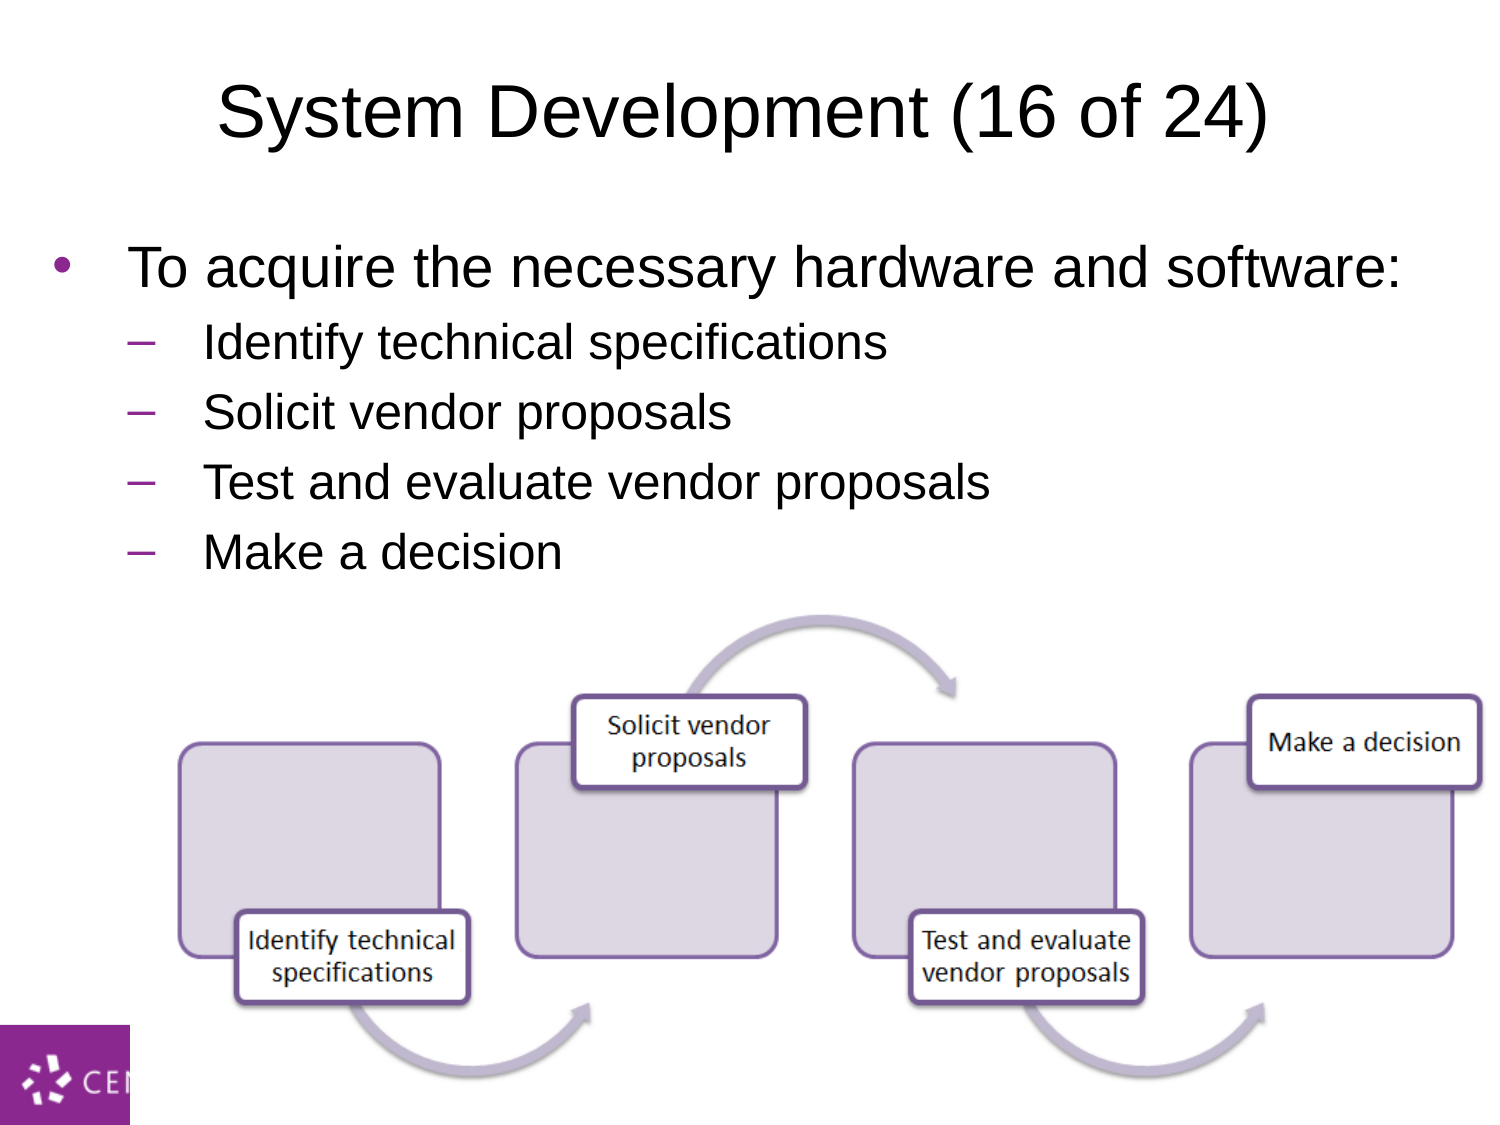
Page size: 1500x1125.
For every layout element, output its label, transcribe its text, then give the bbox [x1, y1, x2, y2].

list To acquire the necessary hardware and software: Identify technical specifications Solicit vendor proposals Test and evaluate vendor proposals Make a decision [37, 222, 1461, 650]
picture [12, 587, 1500, 1125]
title System Development (16 of 24) [19, 24, 1469, 190]
